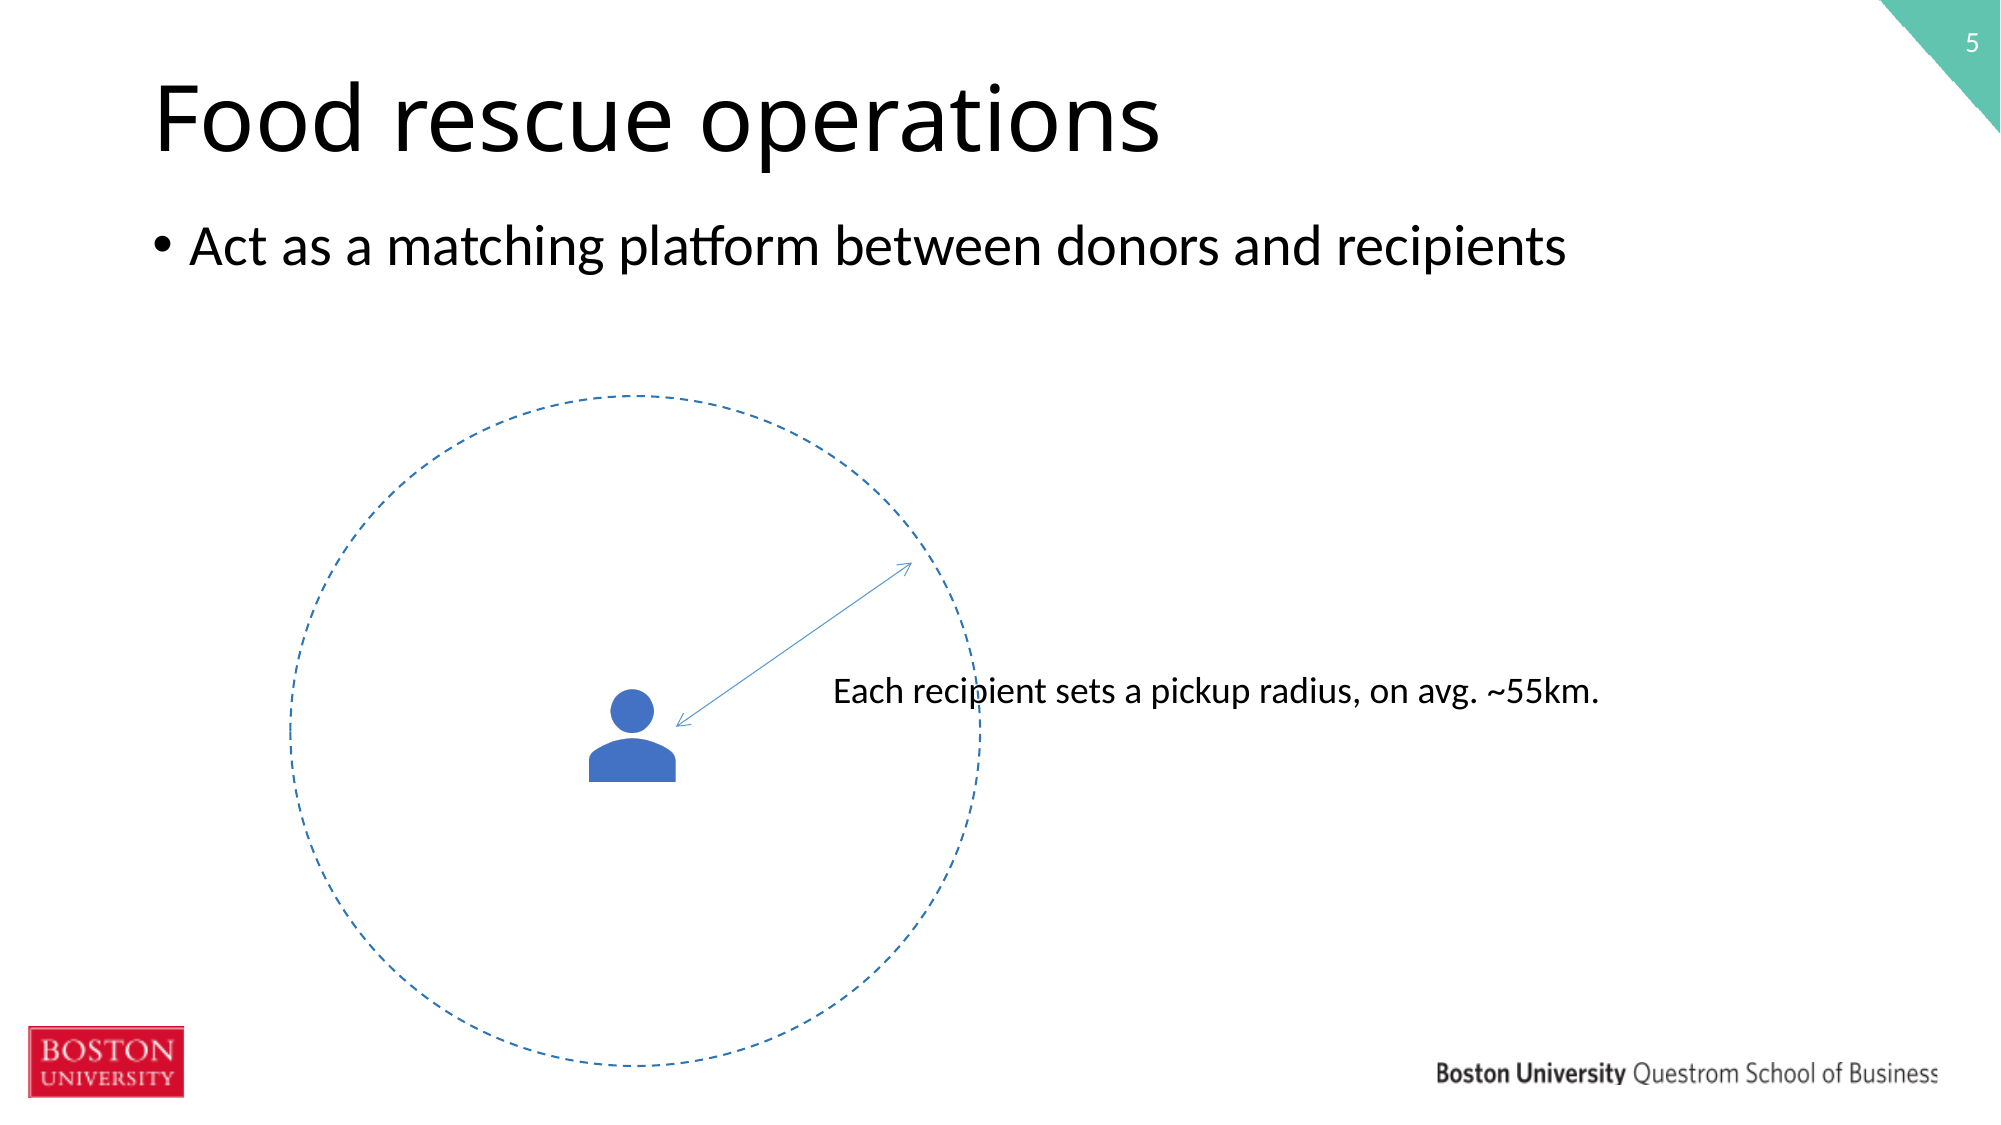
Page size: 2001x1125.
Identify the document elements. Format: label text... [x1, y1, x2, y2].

text_box [289, 395, 982, 1068]
list Act as a matching platform between donors and recipients [137, 207, 1912, 1014]
picture [1821, 0, 2001, 159]
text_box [675, 562, 913, 727]
text_box Each recipient sets a pickup radius, on avg. ~55km. [913, 658, 1617, 719]
picture [567, 670, 697, 801]
title Food rescue operations [137, 59, 1863, 185]
